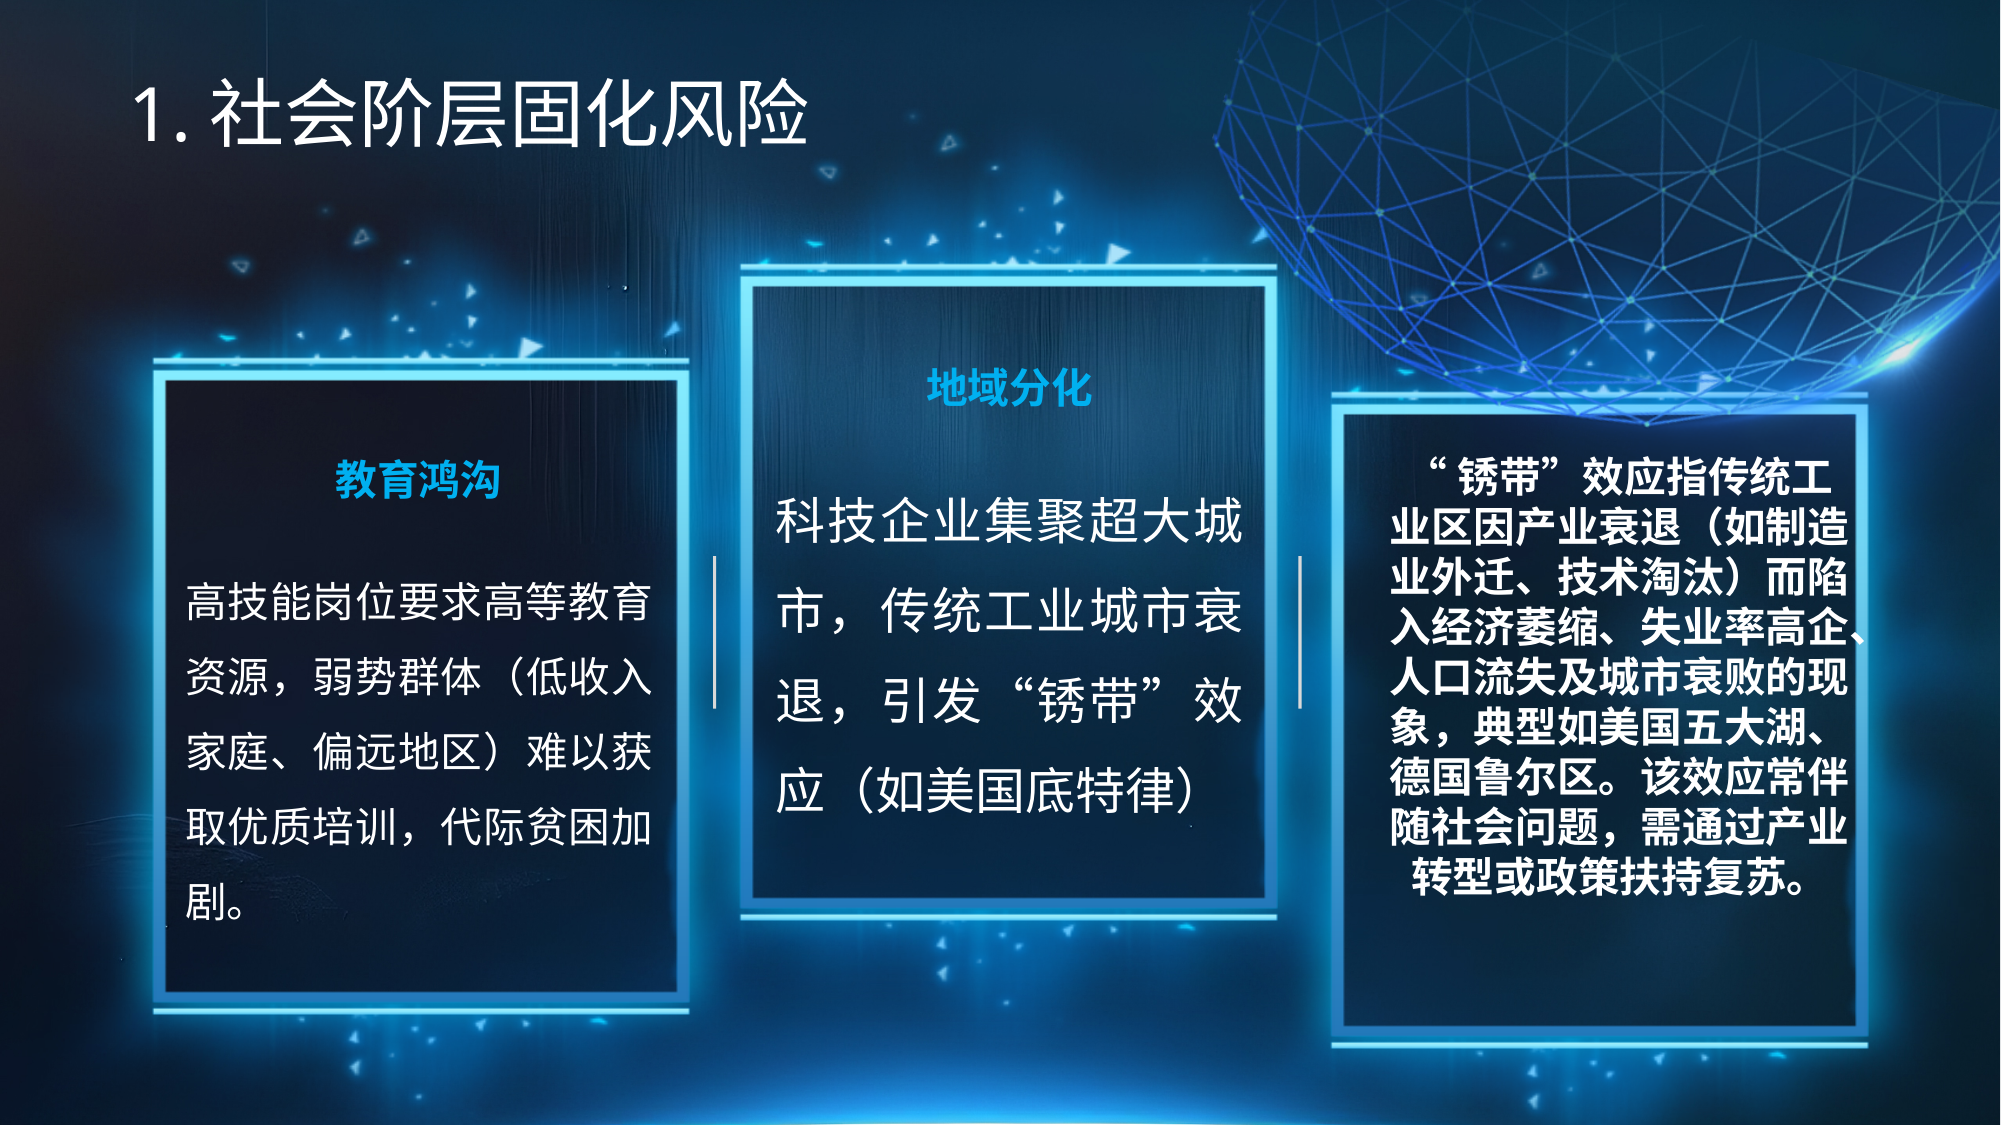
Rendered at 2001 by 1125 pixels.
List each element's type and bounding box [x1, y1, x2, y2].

picture [0, 0, 2001, 1125]
text_box [114, 58, 1146, 177]
